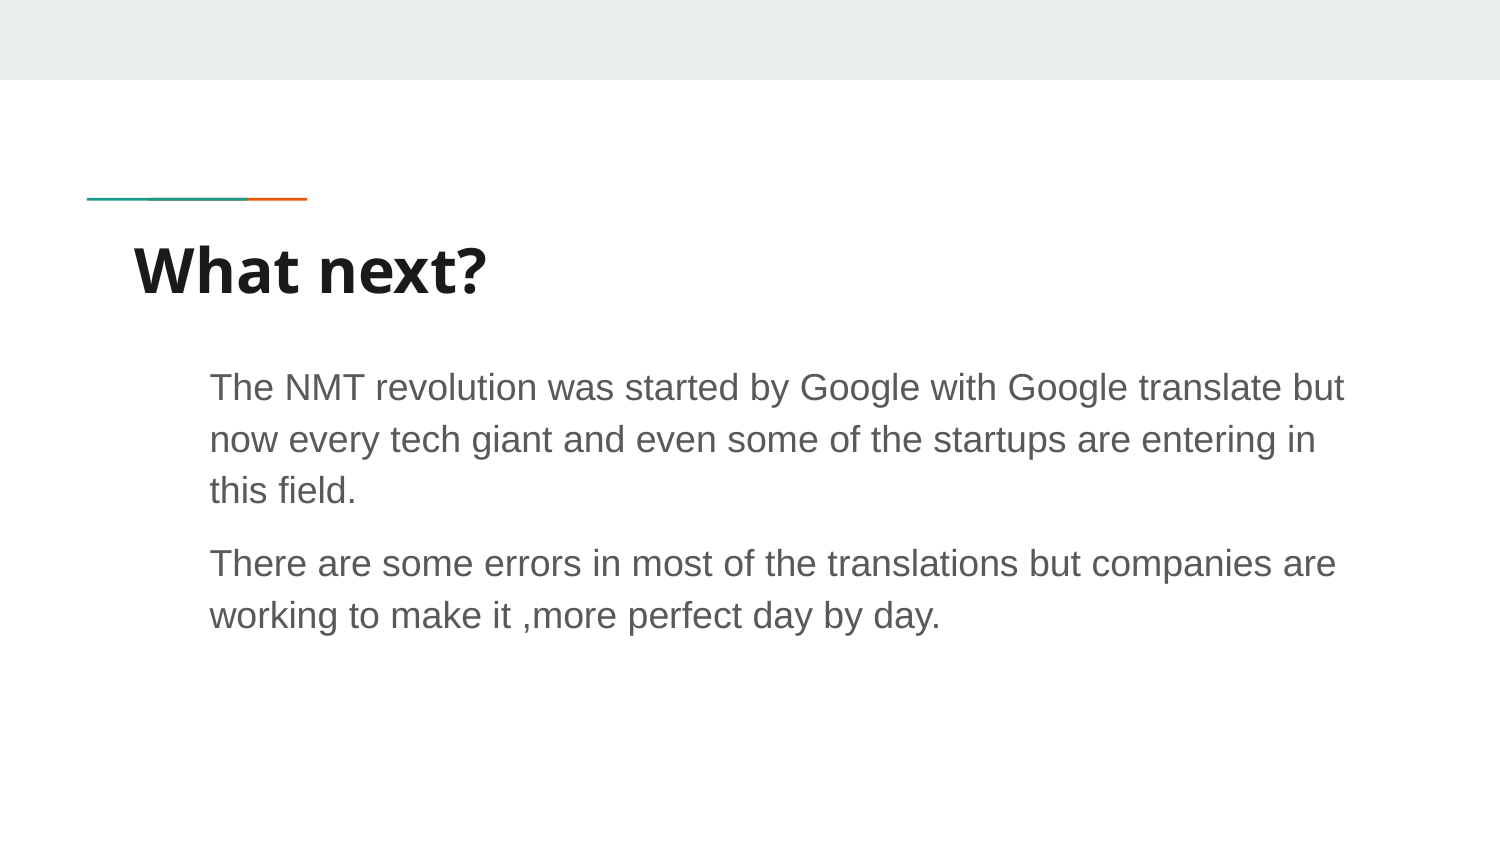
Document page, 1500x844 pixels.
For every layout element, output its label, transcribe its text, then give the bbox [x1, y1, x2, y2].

title What next? [119, 216, 1381, 305]
list The NMT revolution was started by Google with Google translate but now every tech giant and even some of the startups are entering in this field. There are some errors in most of the translations but companies are working to make it ,more perfect day by day. [119, 341, 1381, 712]
